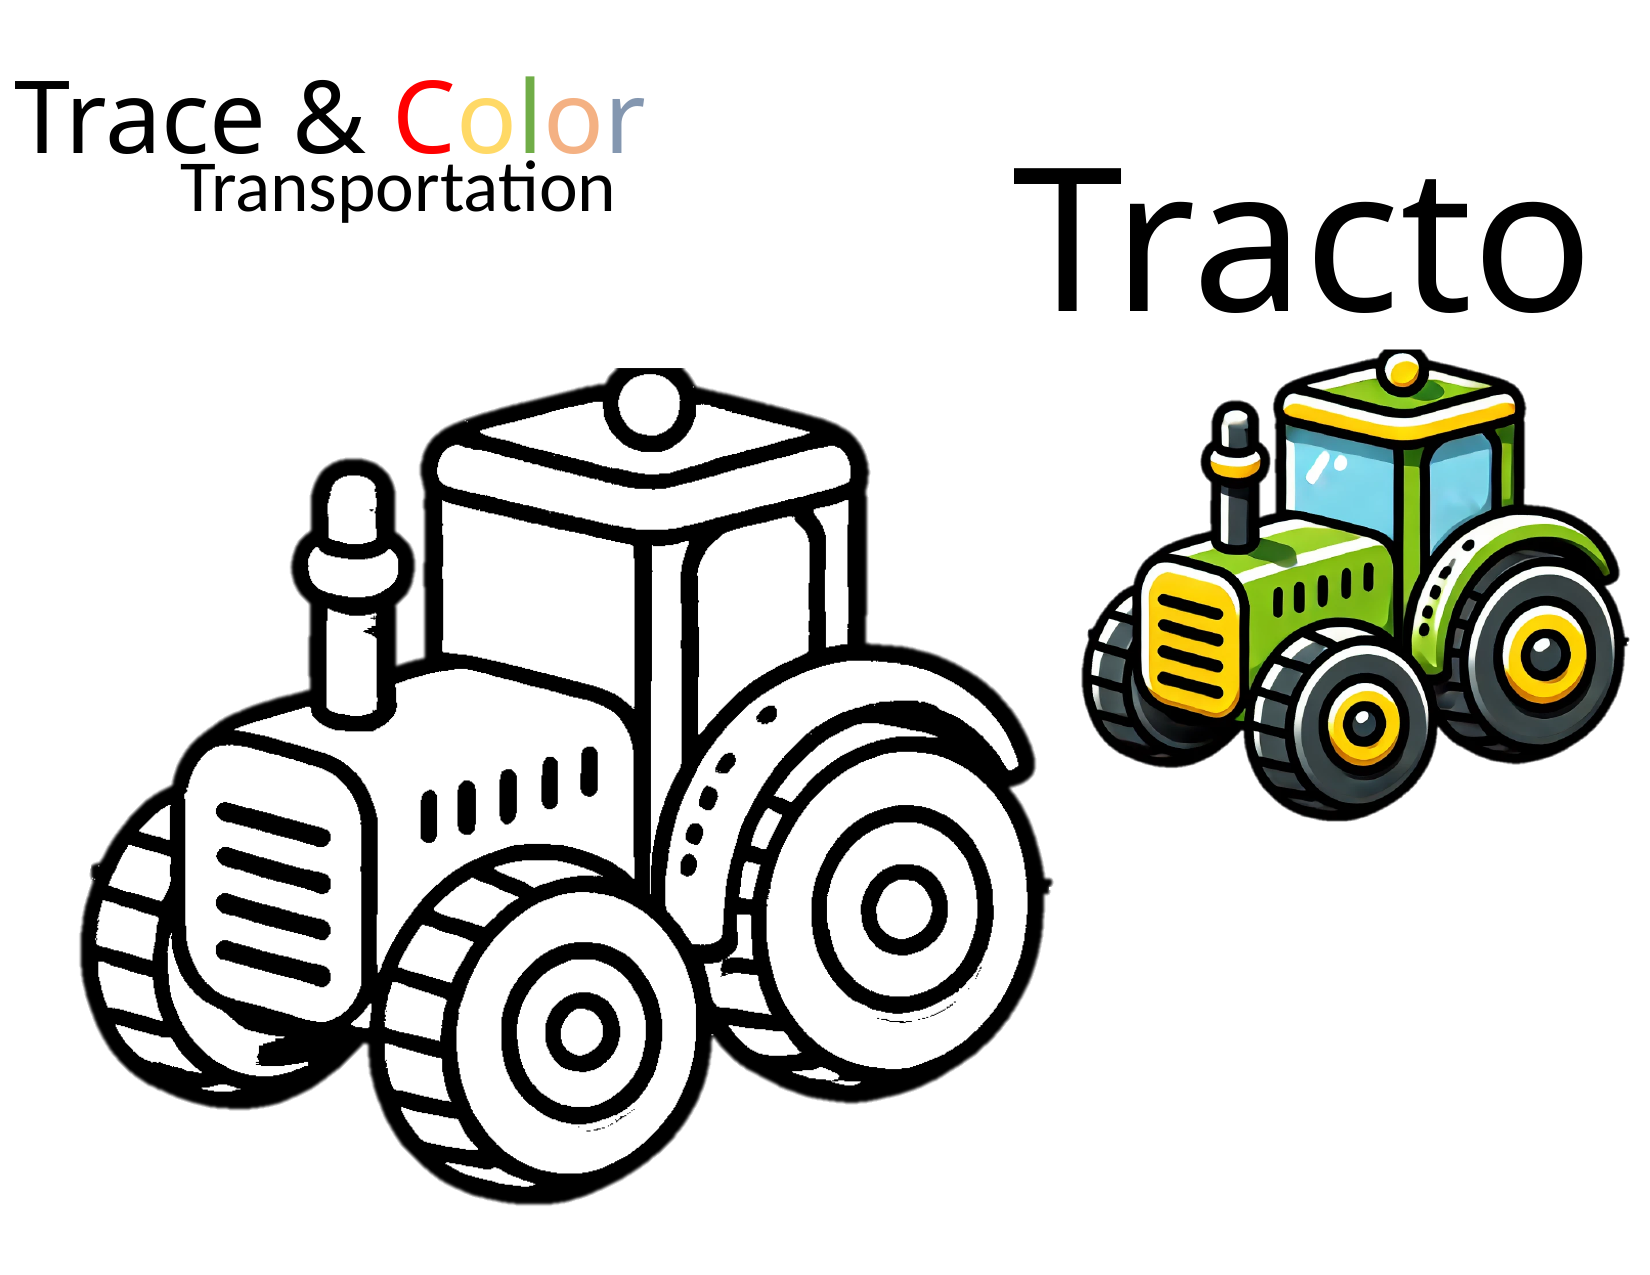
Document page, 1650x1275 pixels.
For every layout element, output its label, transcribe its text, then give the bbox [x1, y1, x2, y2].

picture [42, 348, 1650, 1275]
text_box Transportation [14, 130, 783, 234]
text_box Trace & Color [0, 45, 827, 181]
text_box Tractor [971, 104, 1636, 366]
